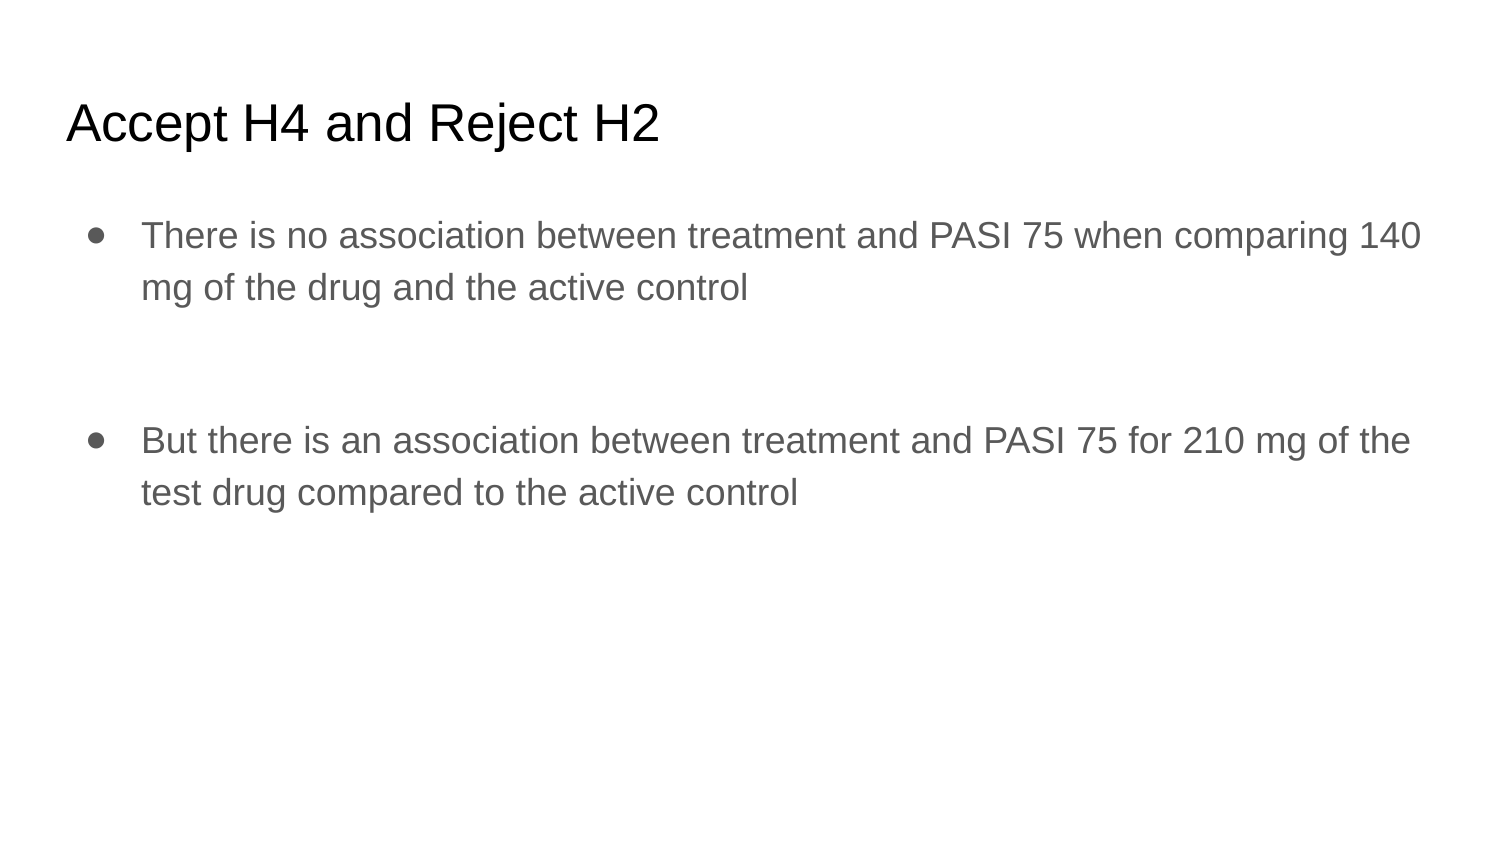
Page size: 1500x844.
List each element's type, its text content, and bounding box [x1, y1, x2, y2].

title Accept H4 and Reject H2 [51, 72, 1449, 167]
list There is no association between treatment and PASI 75 when comparing 140 mg of the drug and the active control But there is an association between treatment and PASI 75 for 210 mg of the test drug compared to the active control [51, 189, 1449, 750]
